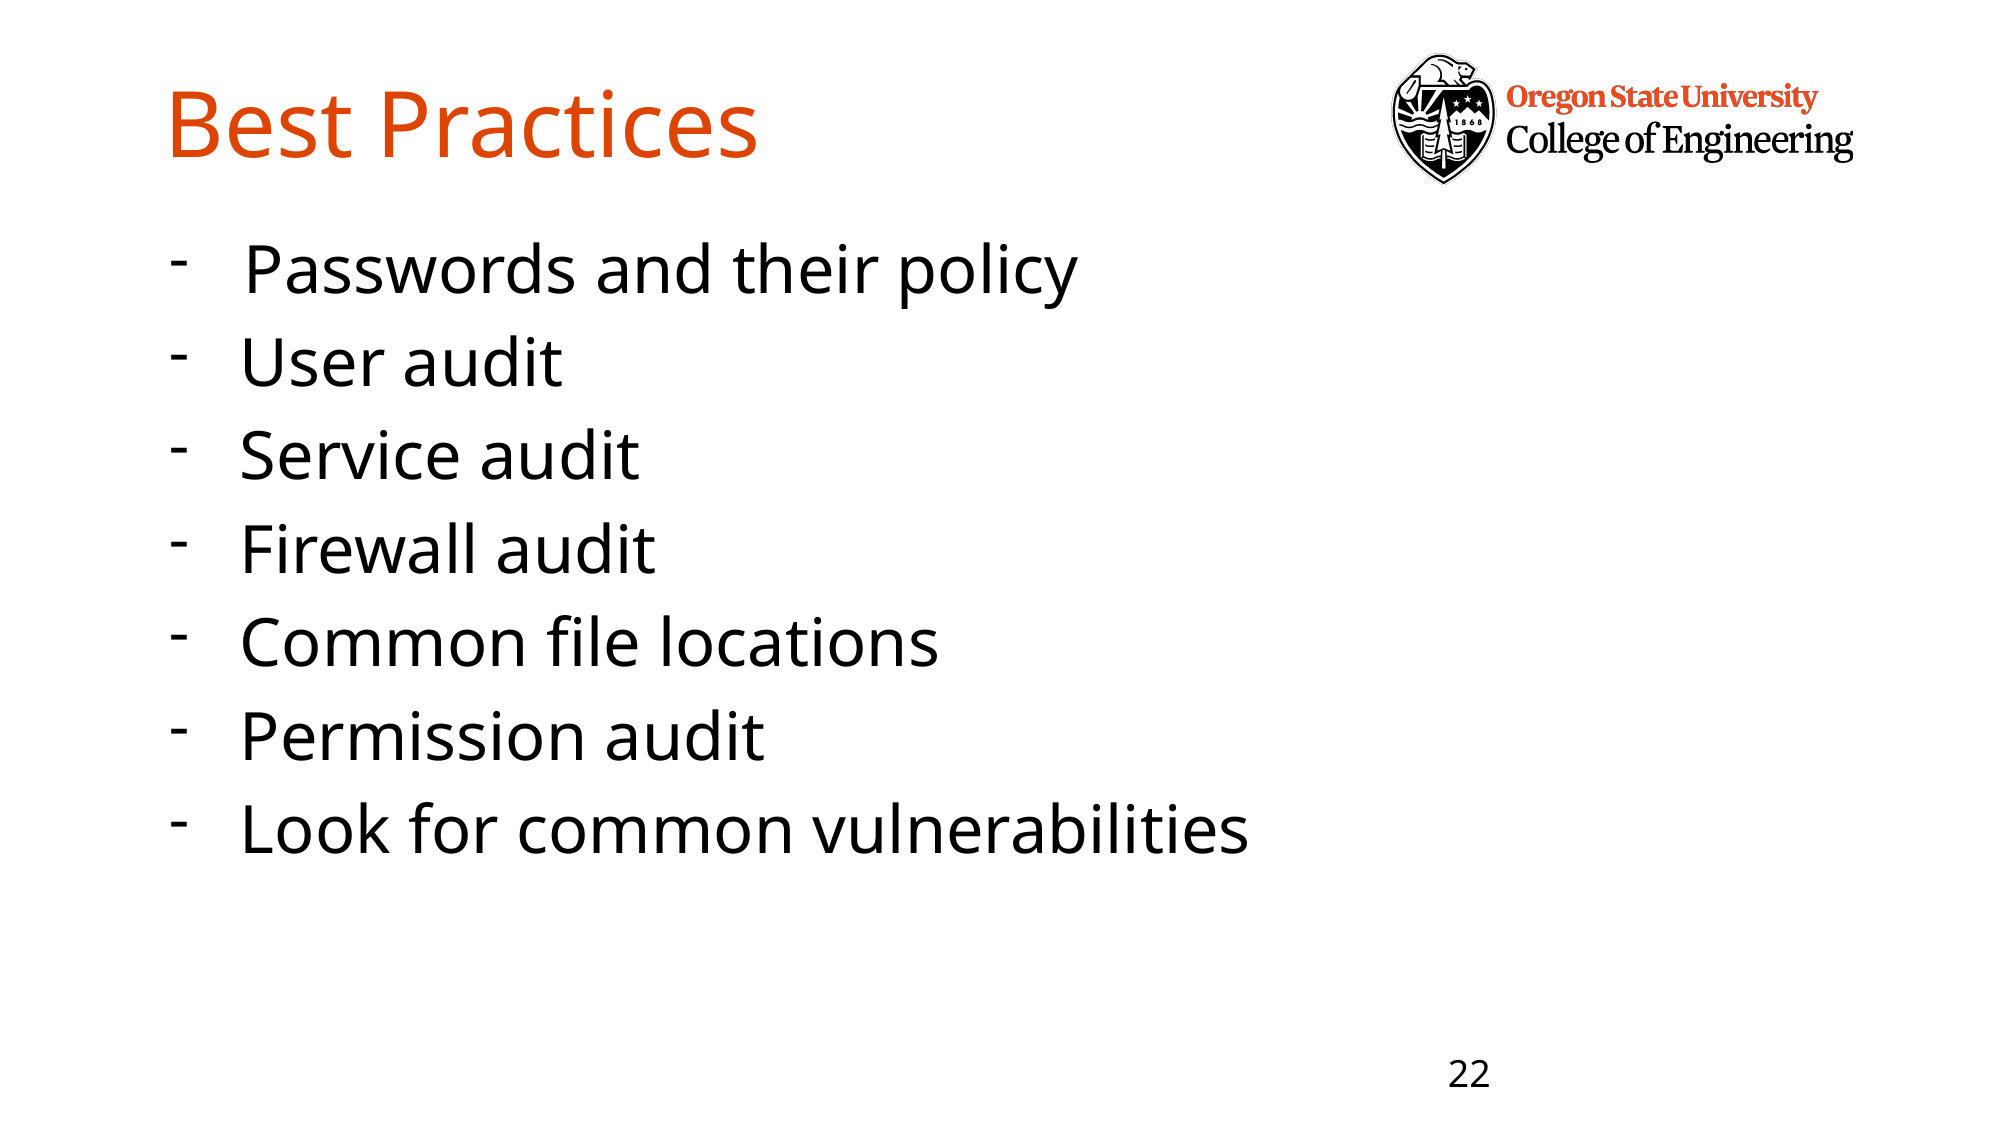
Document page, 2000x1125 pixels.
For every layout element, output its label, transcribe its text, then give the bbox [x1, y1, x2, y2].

list Passwords and their policy User audit Service audit Firewall audit Common file locations Permission audit Look for common vulnerabilities [149, 218, 1850, 1005]
title Best Practices [149, 23, 1388, 218]
picture [1391, 53, 1853, 185]
slide_number 22 [1432, 1042, 1853, 1103]
